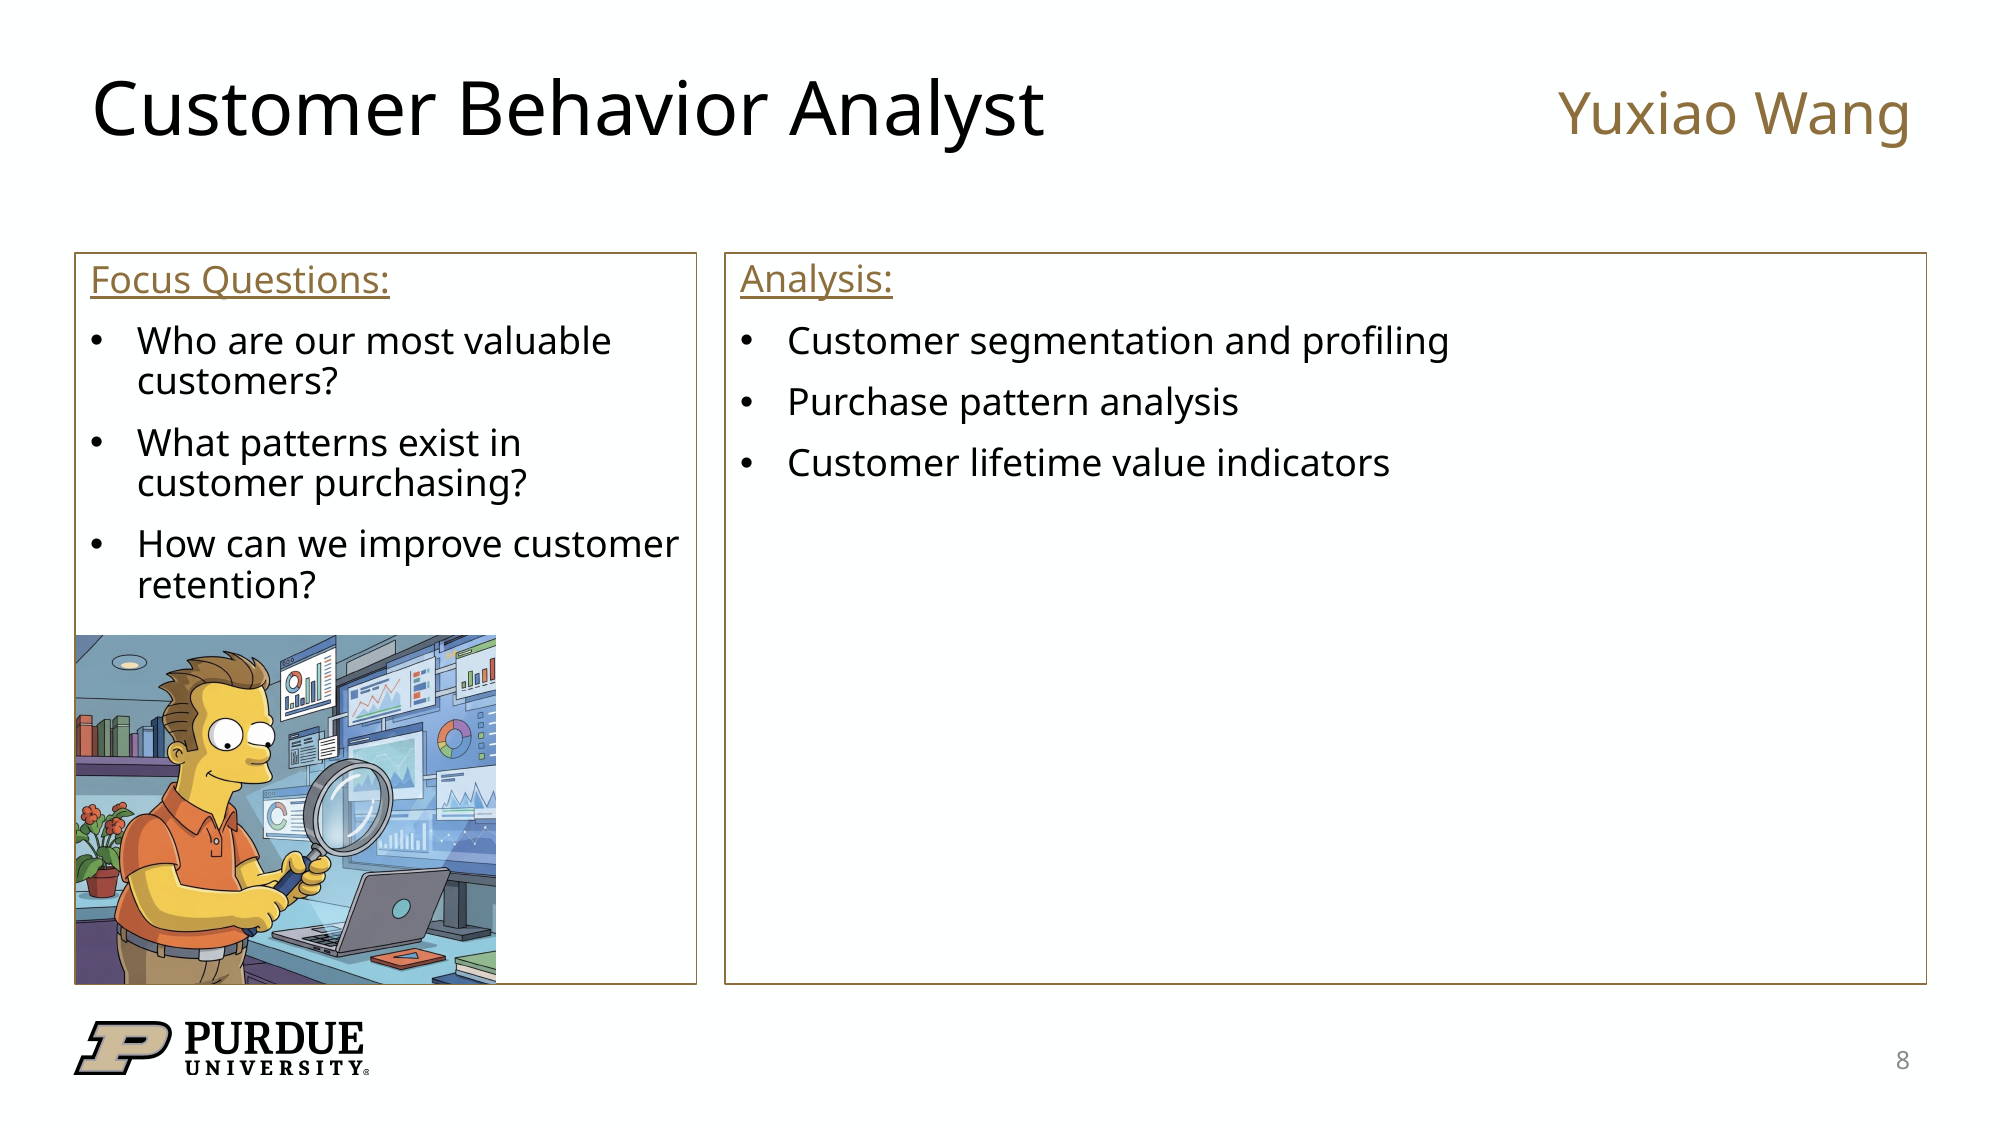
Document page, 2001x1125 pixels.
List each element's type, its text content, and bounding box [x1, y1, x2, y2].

slide_number ‹#› [1744, 1031, 1925, 1092]
list Focus Questions: Who are our most valuable customers? What patterns exist in customer purchasing? How can we improve customer retention? [75, 253, 697, 984]
title Customer Behavior Analyst [76, 63, 1925, 160]
text_box Analysis: Customer segmentation and profiling Purchase pattern analysis Customer lifetime value indicators [725, 253, 1927, 984]
picture [76, 635, 496, 985]
text_box Yuxiao Wang [1517, 68, 1927, 154]
picture [73, 1021, 369, 1075]
